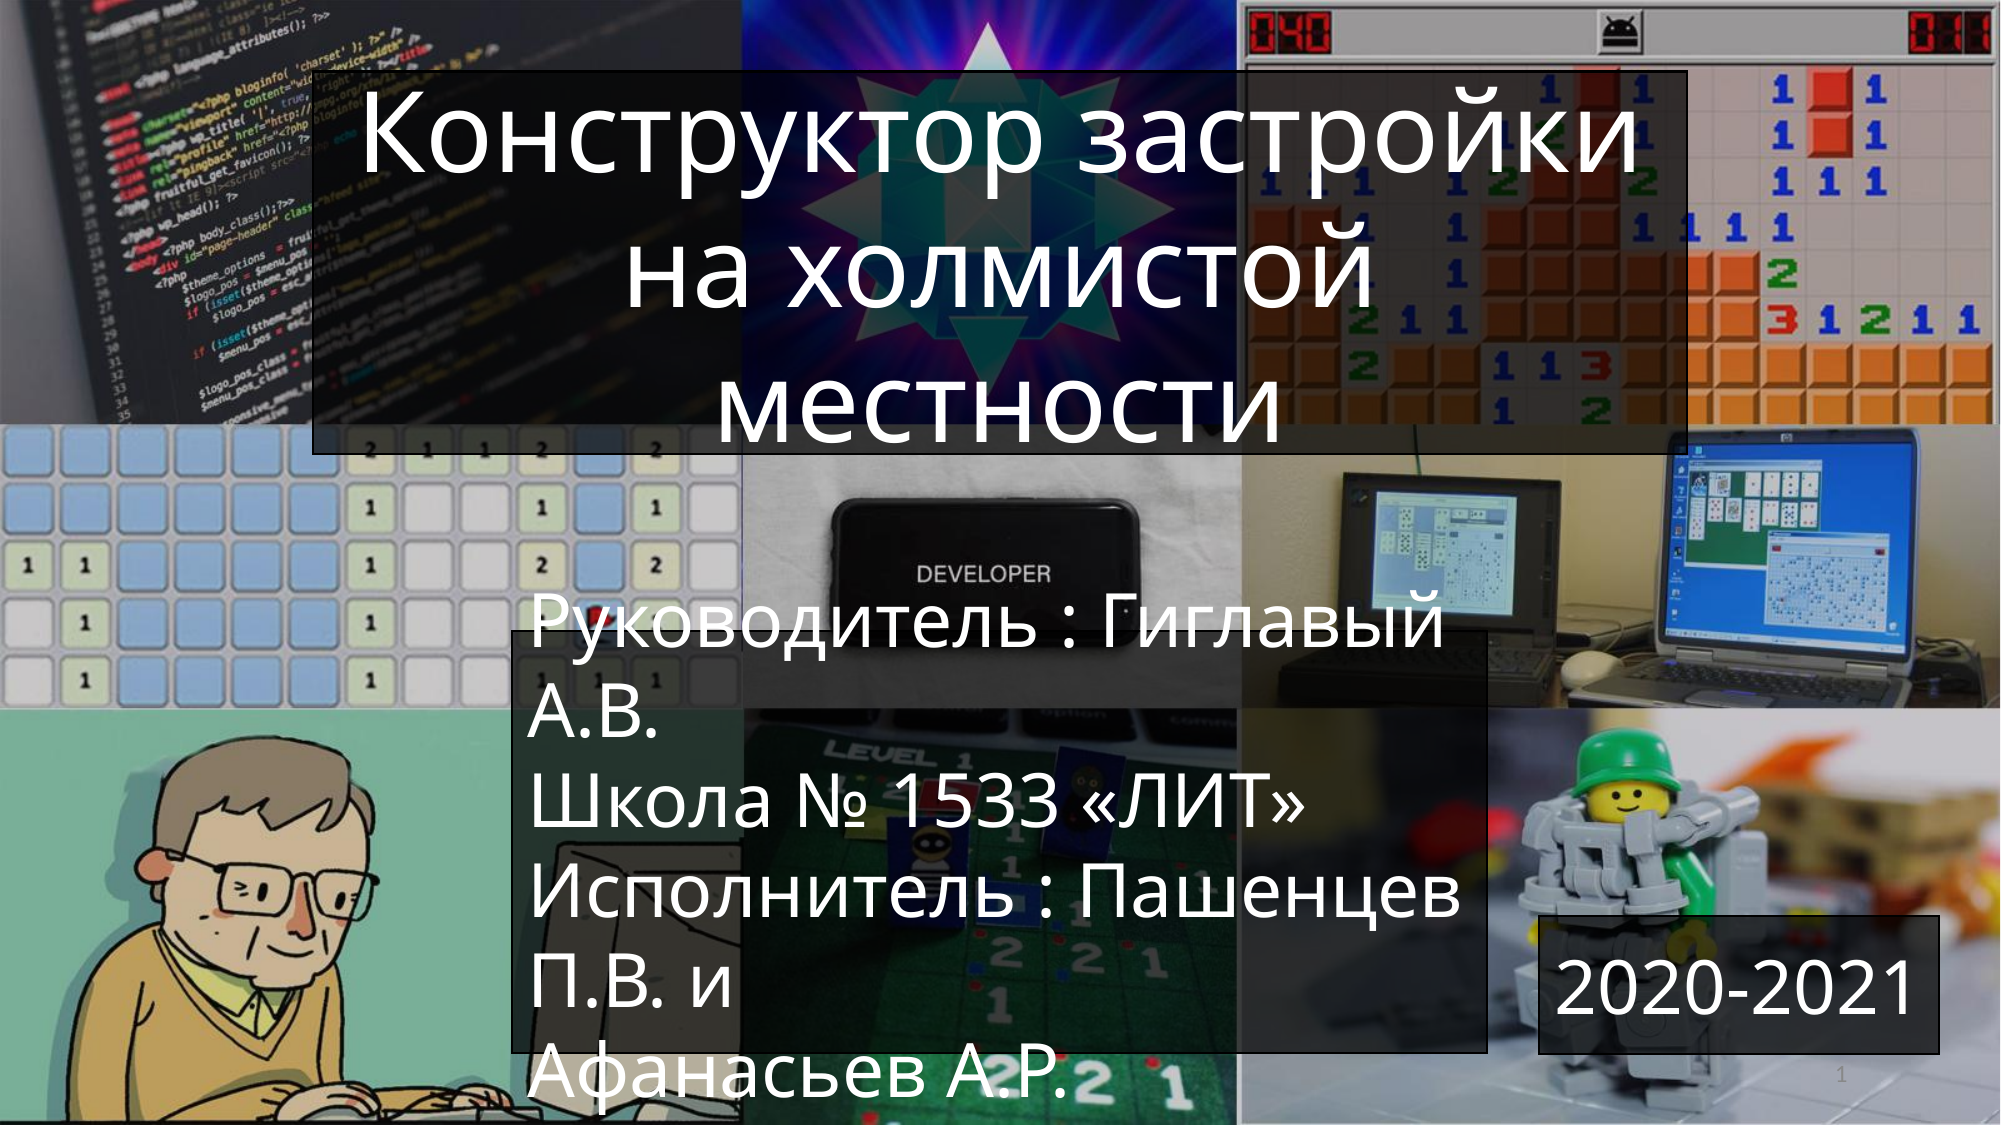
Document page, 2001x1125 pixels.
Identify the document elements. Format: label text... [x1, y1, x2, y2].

text_box Руководитель : Гиглавый А.В. Школа № 1533 «ЛИТ» Исполнитель : Пашенцев П.В. и Афанасьев А.Р. [512, 631, 1488, 1054]
slide_number ‹#› [1412, 1042, 1863, 1103]
picture [0, 0, 2001, 1125]
text_box 2020-2021 [1538, 915, 1940, 1055]
text_box Конструктор застройки на холмистой местности [312, 71, 1688, 455]
